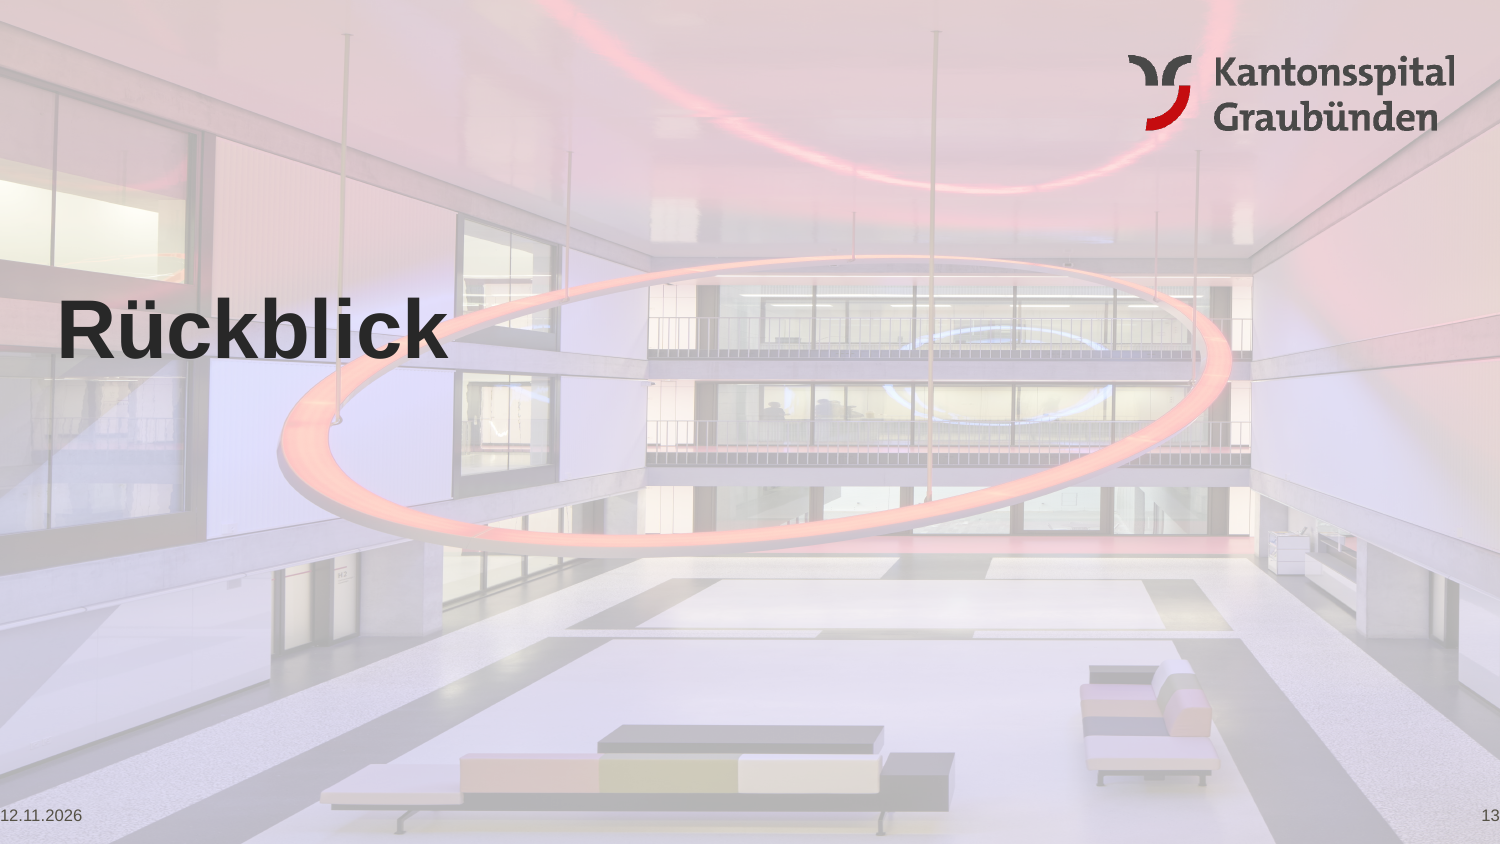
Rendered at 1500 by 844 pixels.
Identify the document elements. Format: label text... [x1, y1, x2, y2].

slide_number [0, 799, 266, 830]
list Rückblick [41, 268, 1459, 419]
picture [1128, 55, 1454, 131]
slide_number 13 [1346, 799, 1500, 830]
